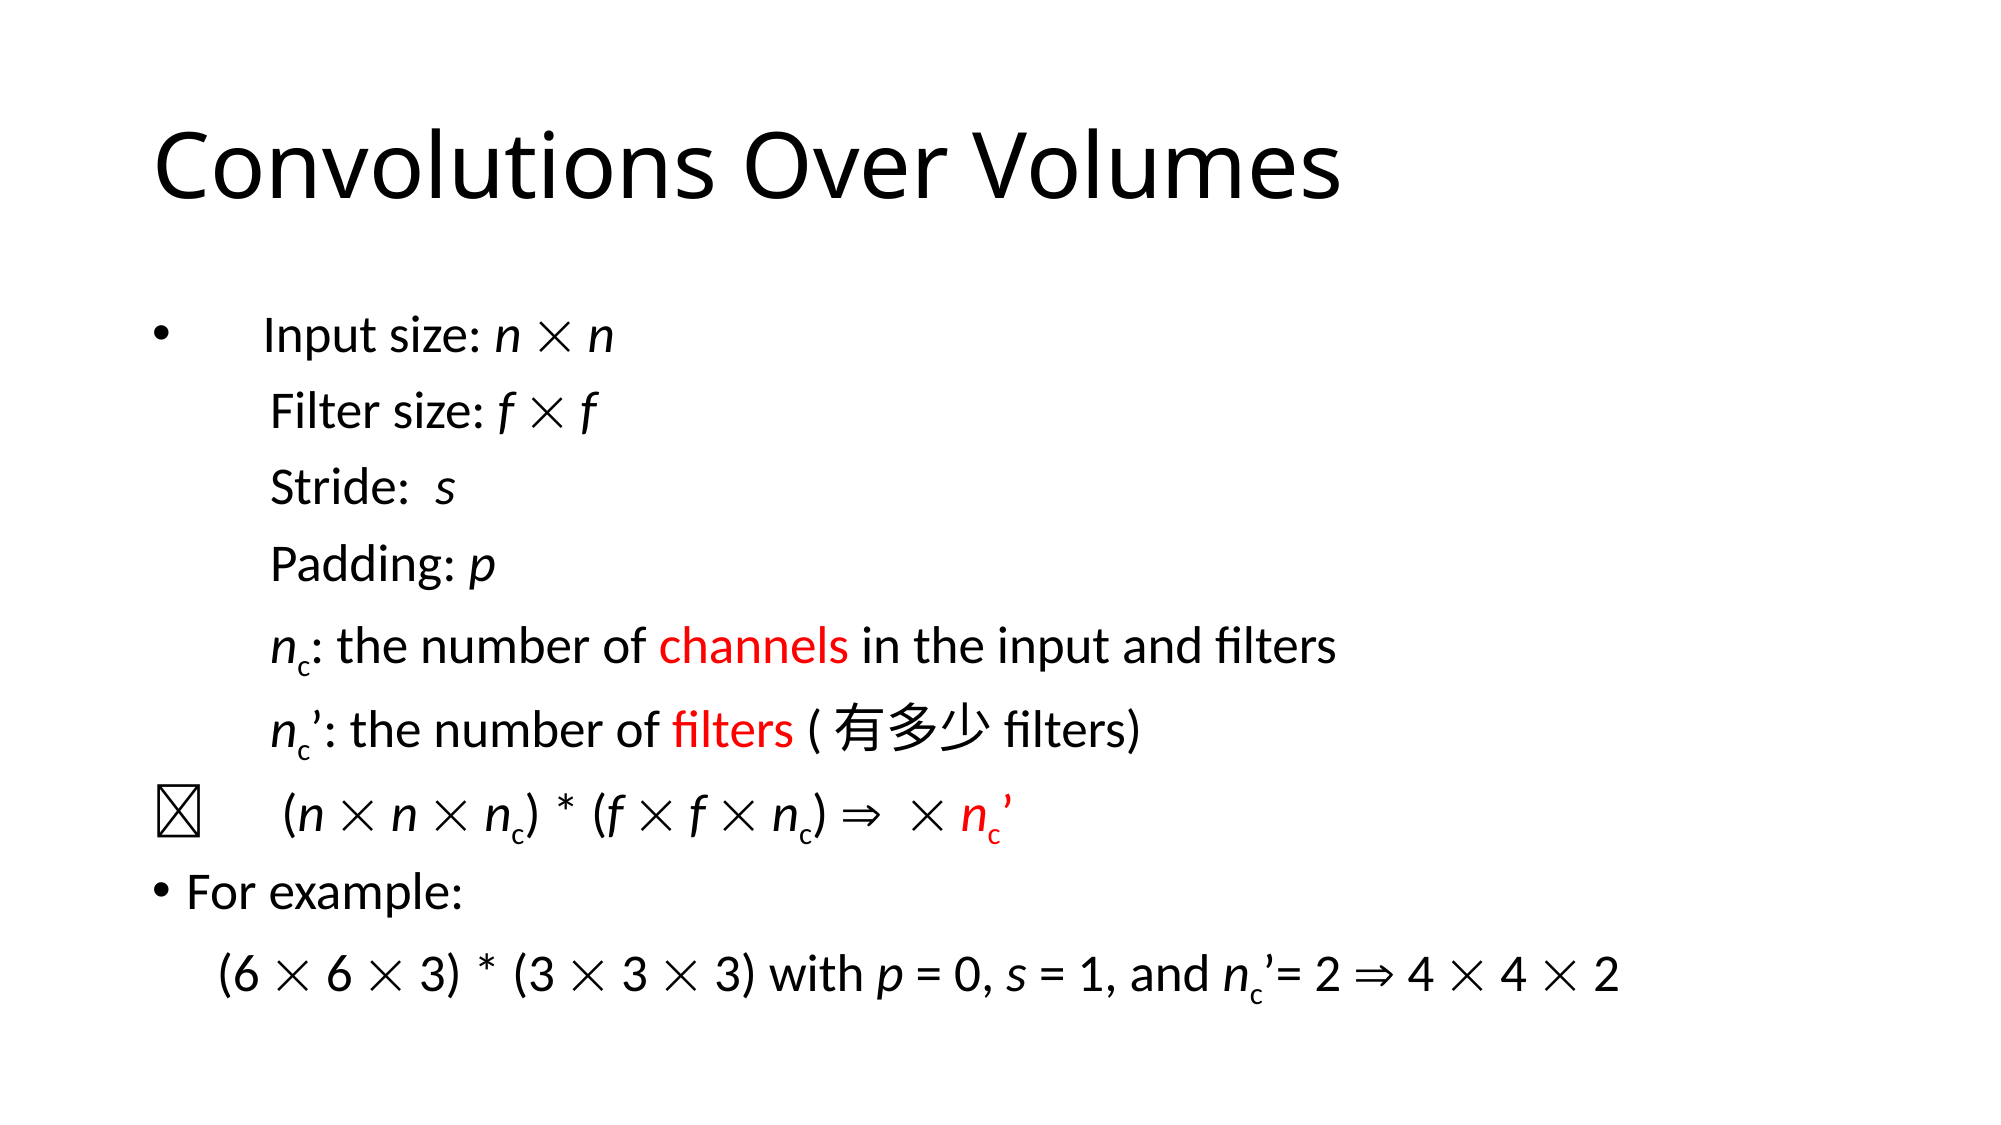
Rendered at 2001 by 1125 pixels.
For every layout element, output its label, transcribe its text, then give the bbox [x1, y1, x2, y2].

title Convolutions Over Volumes [137, 59, 1863, 278]
